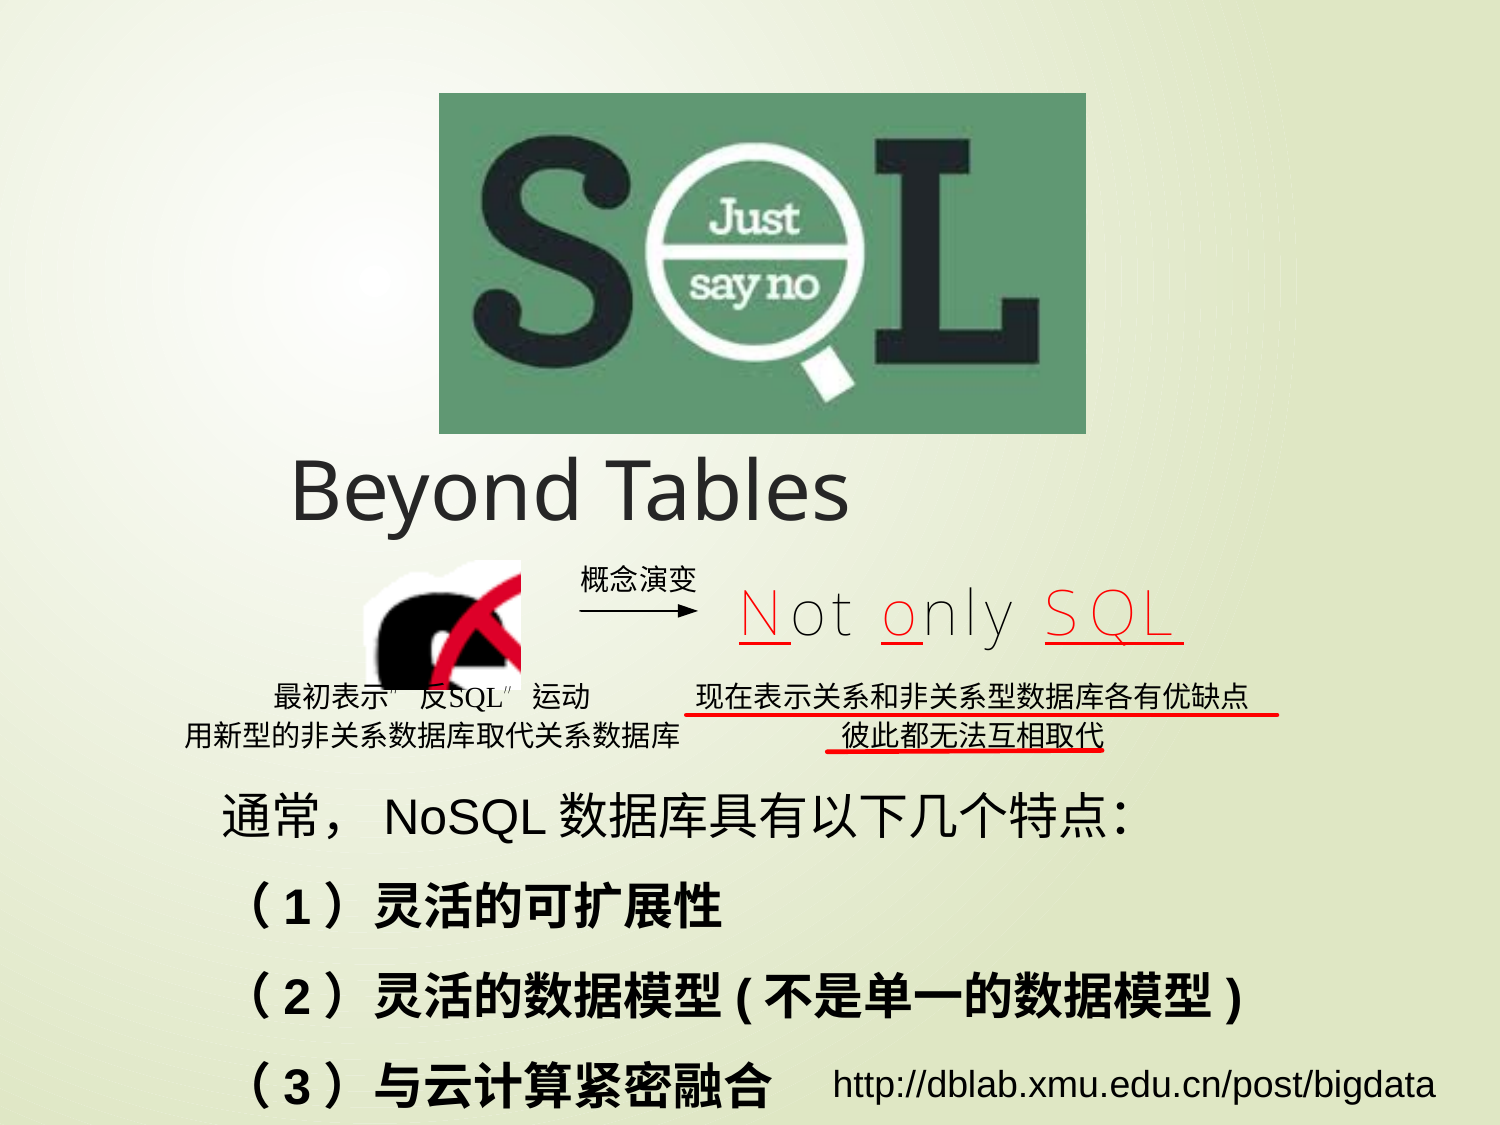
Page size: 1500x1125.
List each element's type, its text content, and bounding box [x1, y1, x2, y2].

picture [170, 547, 1284, 759]
text_box 通常，NoSQL数据库具有以下几个特点： （1）灵活的可扩展性 （2）灵活的数据模型(不是单一的数据模型) （3）与云计算紧密融合 [206, 746, 1404, 1122]
title Beyond Tables [273, 397, 1356, 545]
text_box http://dblab.xmu.edu.cn/post/bigdata [817, 1053, 1452, 1113]
picture [439, 93, 1086, 434]
